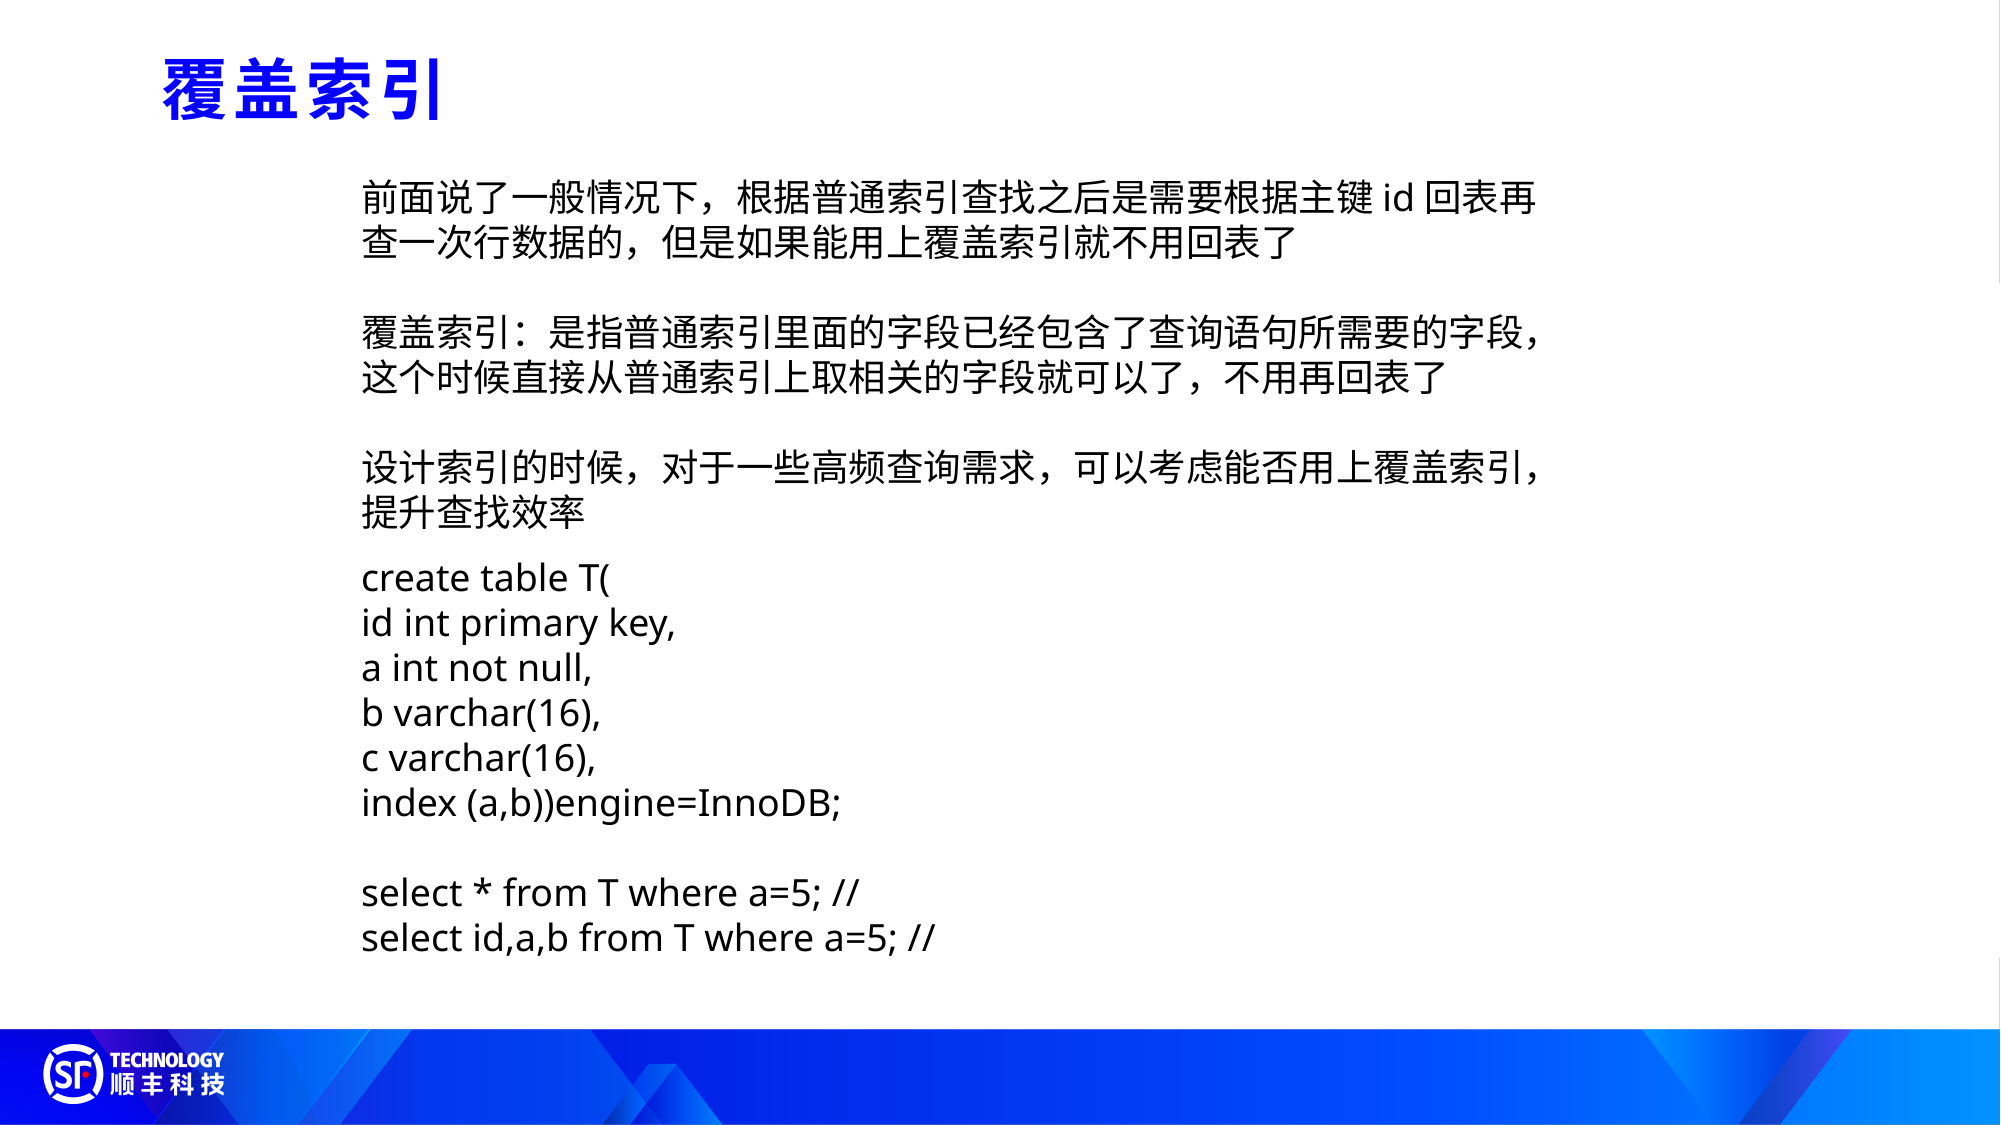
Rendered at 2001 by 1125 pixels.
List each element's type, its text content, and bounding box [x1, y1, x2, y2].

text_box create table T( id int primary key, a int not null, b varchar(16), c varchar(16), index (a,b))engine=InnoDB; select * from T where a=5; // select id,a,b from T where a=5; // [346, 546, 1277, 1012]
picture [0, 0, 2000, 1125]
text_box 覆盖索引 [146, 41, 1103, 136]
text_box 前面说了一般情况下，根据普通索引查找之后是需要根据主键id回表再查一次行数据的，但是如果能用上覆盖索引就不用回表了 覆盖索引：是指普通索引里面的字段已经包含了查询语句所需要的字段，这个时候直接从普通索引上取相关的字段就可以了，不用再回表了 设计索引的时候，对于一些高频查询需求，可以考虑能否用上覆盖索引，提升查找效率 [346, 166, 1554, 542]
